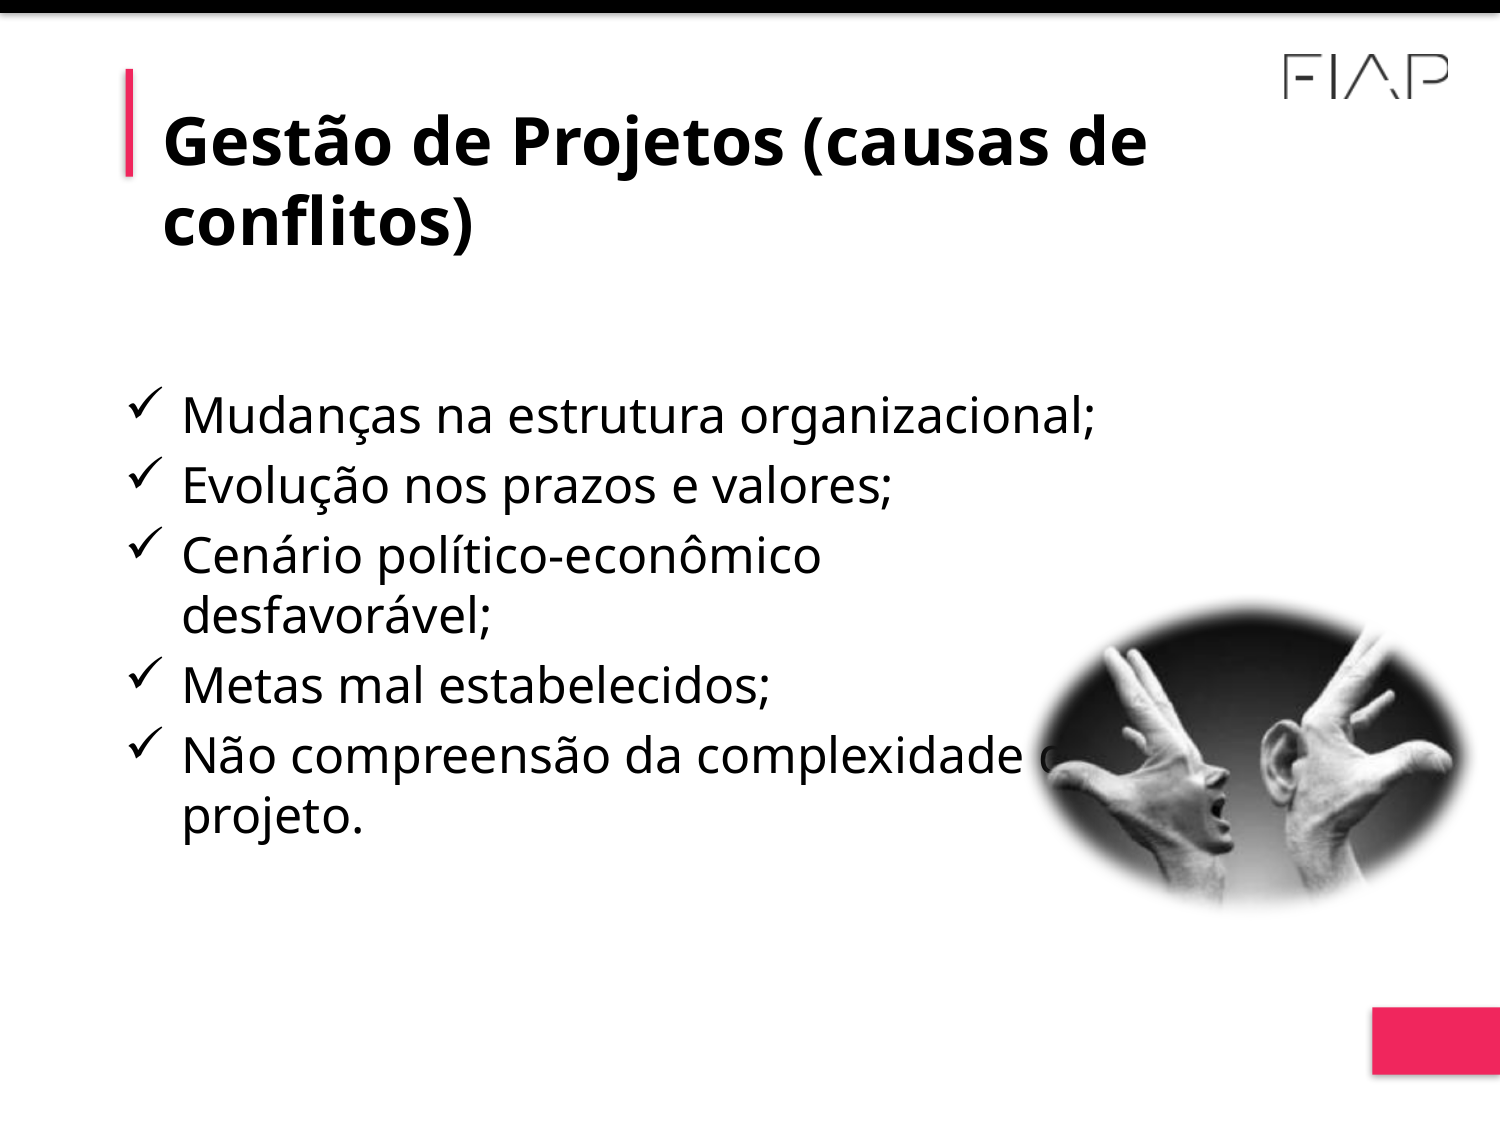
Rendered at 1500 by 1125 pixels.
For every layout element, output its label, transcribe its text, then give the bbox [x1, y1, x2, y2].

text_box Gestão de Projetos (causas de conflitos) [147, 91, 1352, 267]
picture [1019, 591, 1482, 922]
text_box Mudanças na estrutura organizacional; Evolução nos prazos e valores; Cenário político-econômico desfavorável; Metas mal estabelecidos; Não compreensão da complexidade do projeto. [109, 376, 1137, 819]
text_box [1372, 1007, 1500, 1075]
text_box [125, 68, 134, 177]
picture [1283, 53, 1449, 99]
text_box [0, 0, 1500, 14]
